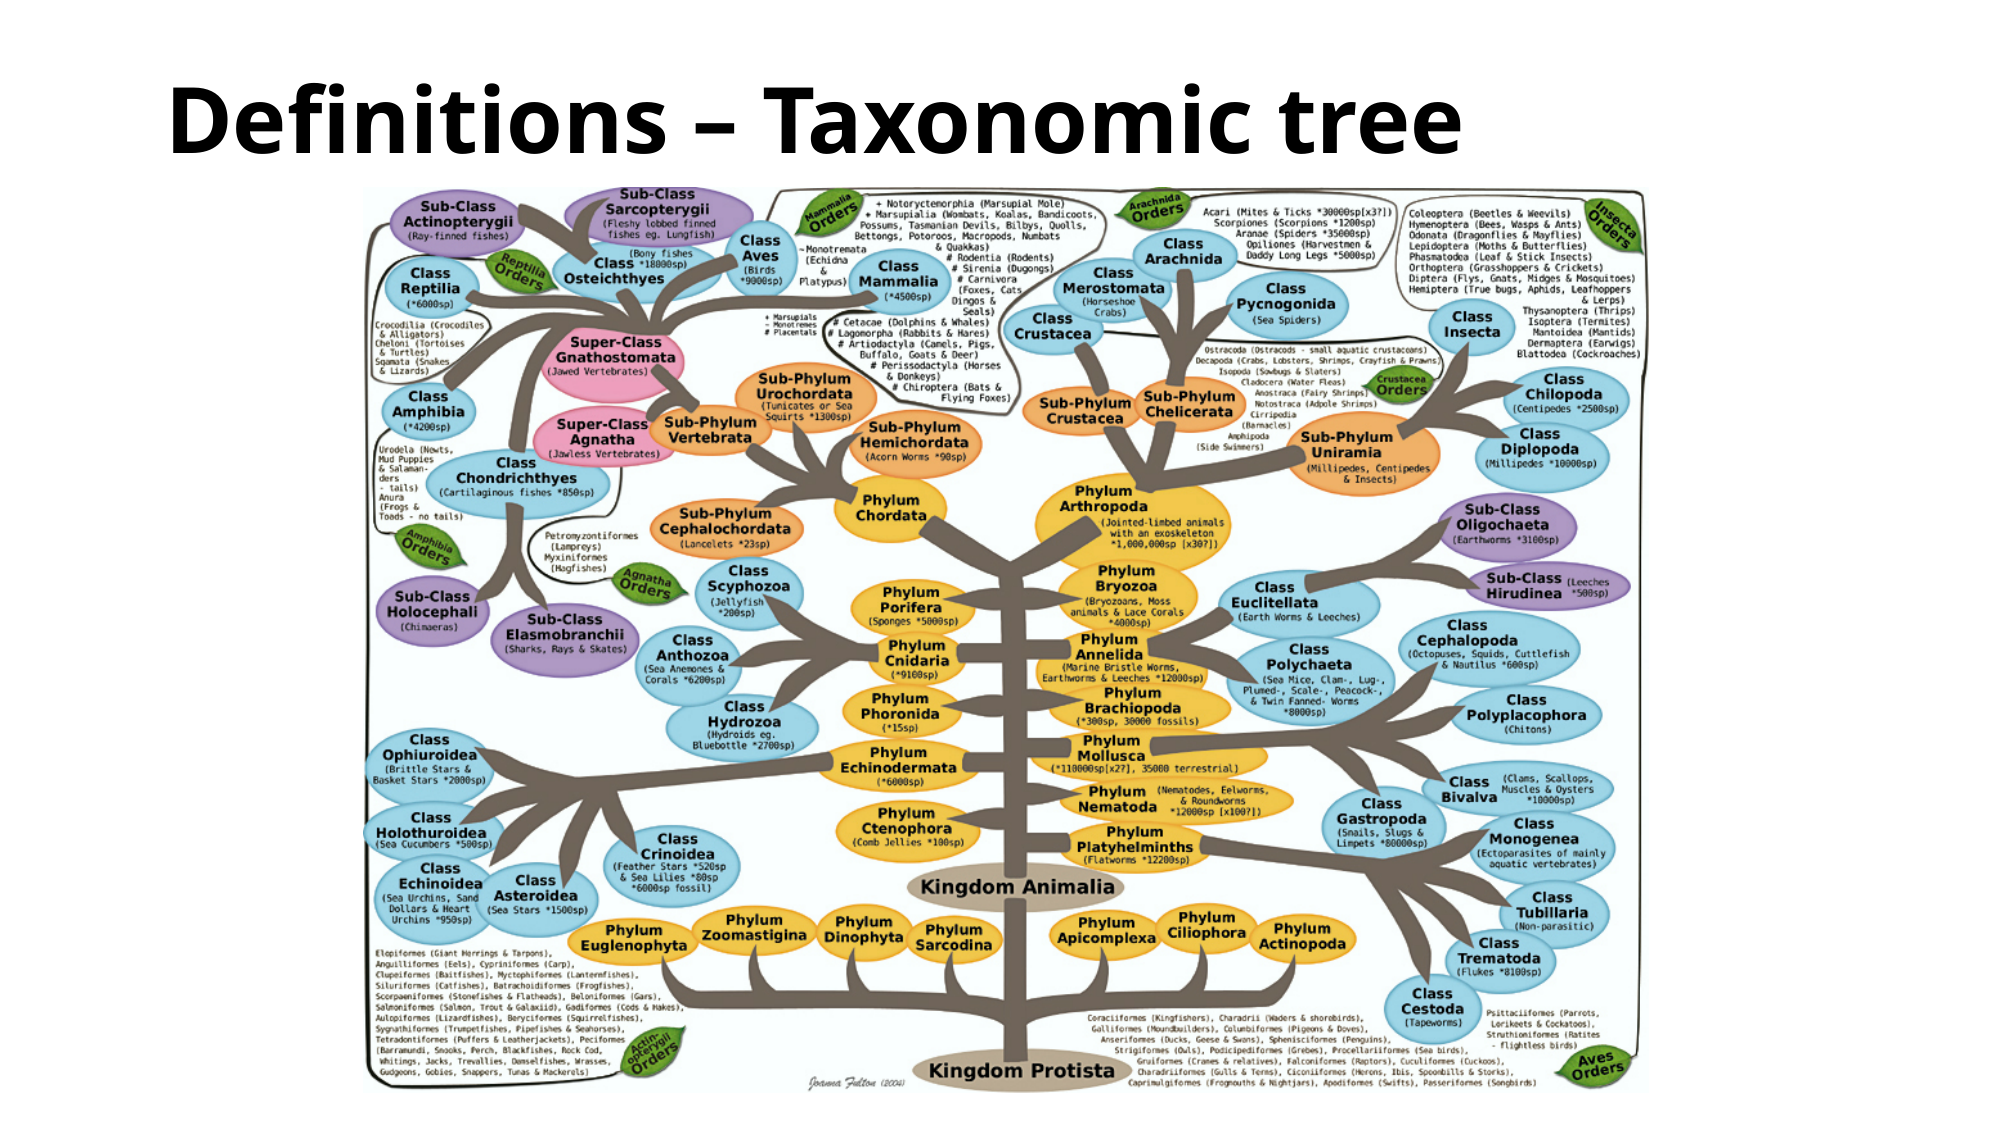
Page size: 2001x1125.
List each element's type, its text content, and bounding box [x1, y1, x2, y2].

title Definitions – Taxonomic tree [150, 59, 1863, 188]
picture [363, 187, 1649, 1093]
